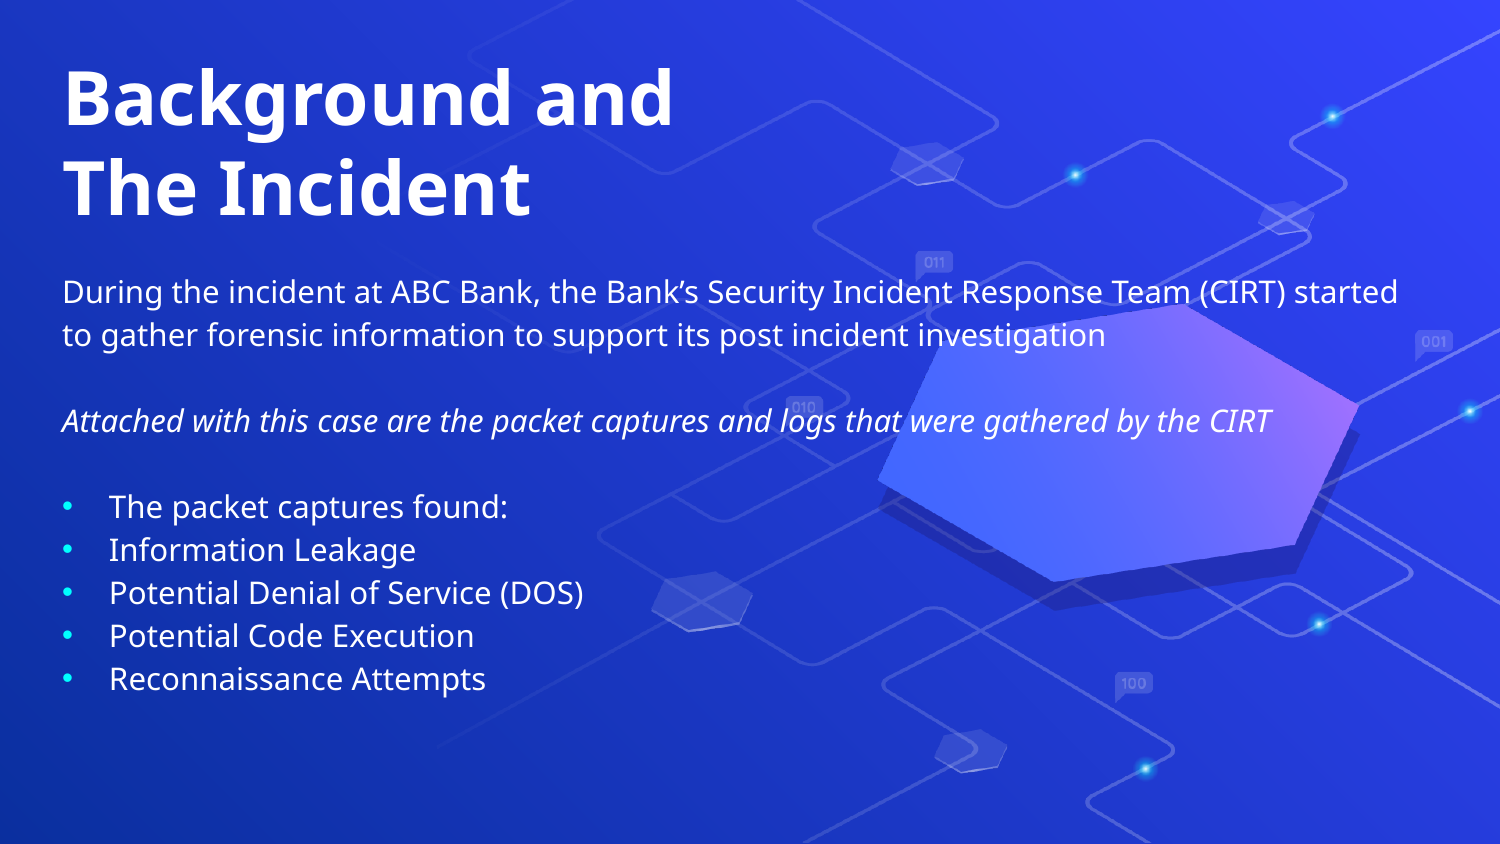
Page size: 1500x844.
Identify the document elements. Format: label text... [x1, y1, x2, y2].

picture [0, 0, 1500, 844]
subtitle During the incident at ABC Bank, the Bank’s Security Incident Response Team (CIRT) started to gather forensic information to support its post incident investigation Attached with this case are the packet captures and logs that were gathered by the CIRT The packet captures found: Information Leakage Potential Denial of Service (DOS) Potential Code Execution Reconnaissance Attempts [62, 266, 1423, 750]
title Background and The Incident [62, 40, 762, 231]
